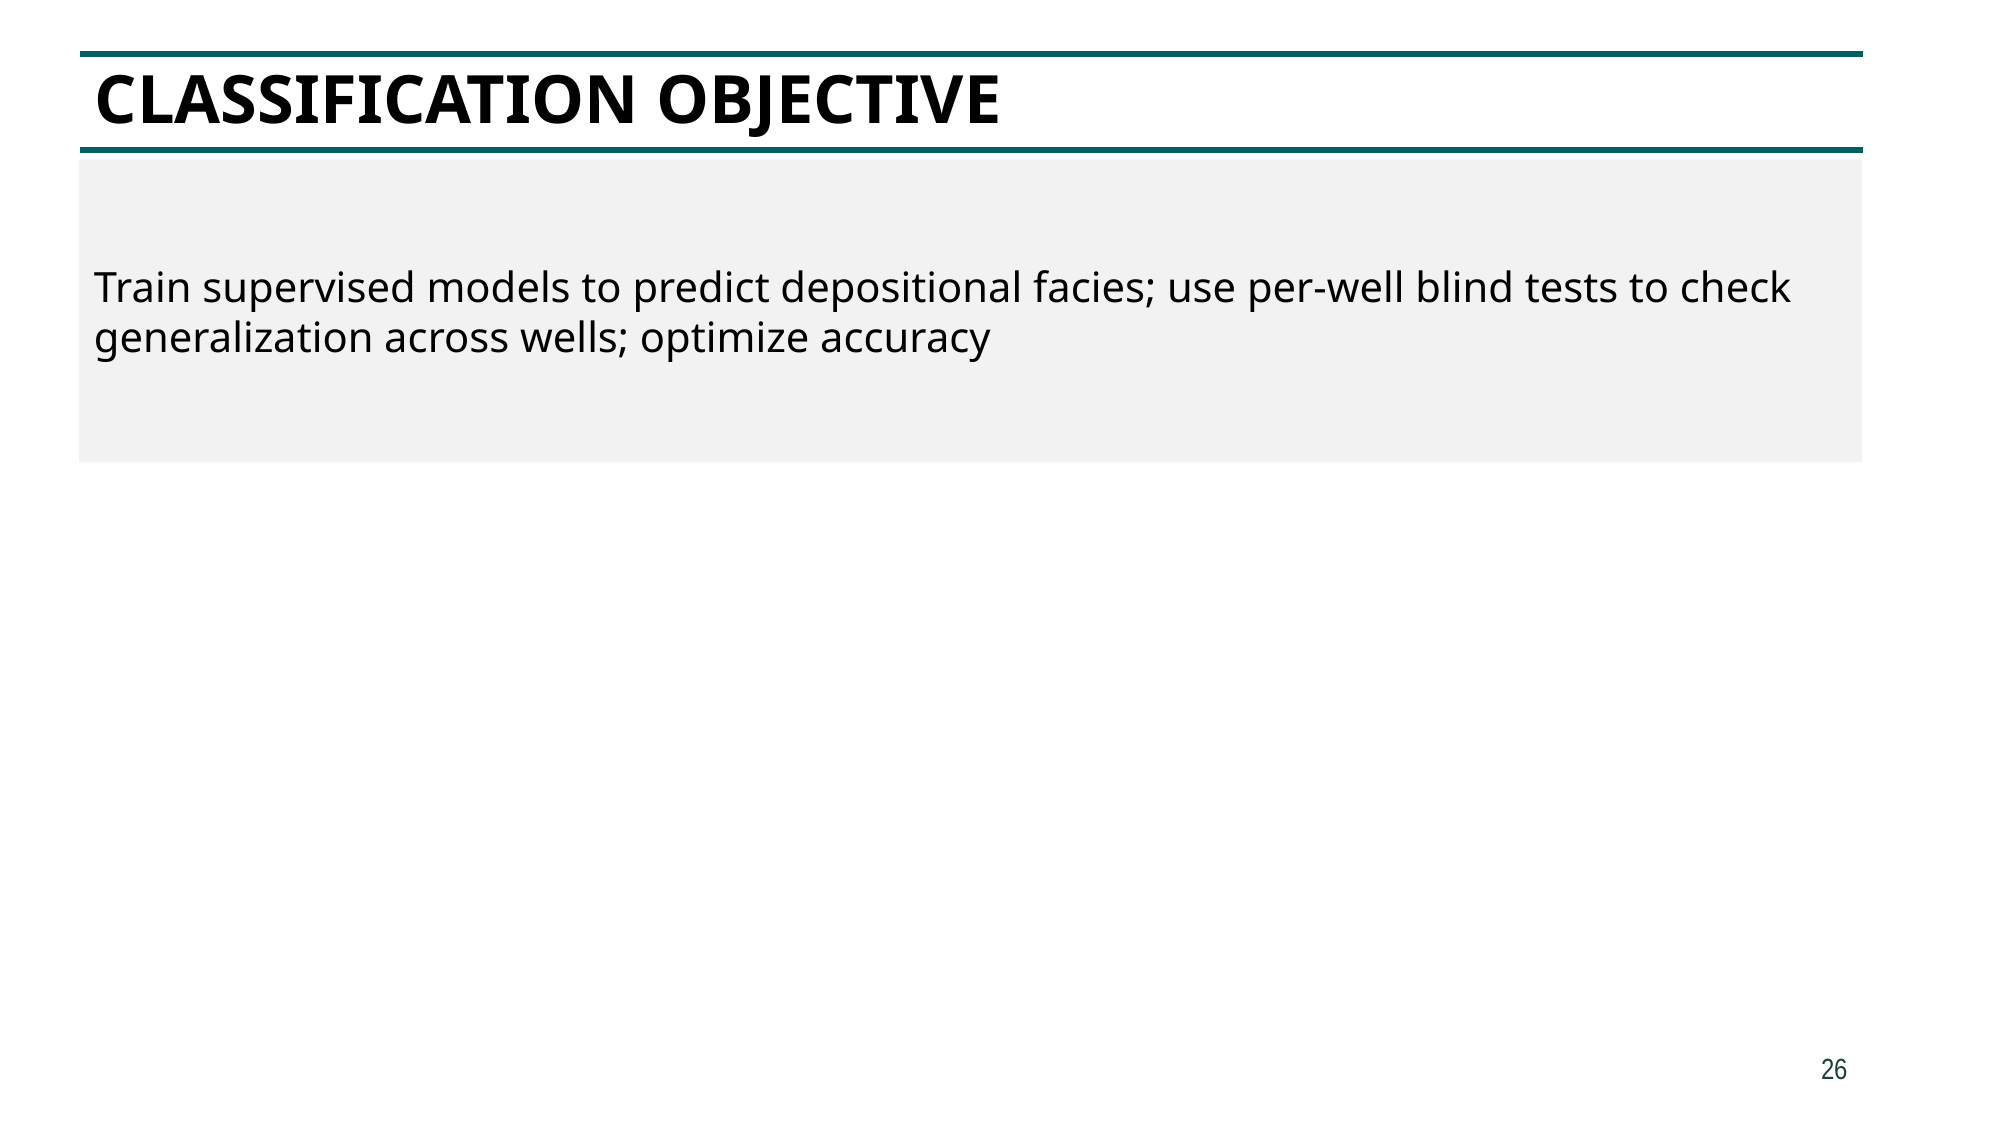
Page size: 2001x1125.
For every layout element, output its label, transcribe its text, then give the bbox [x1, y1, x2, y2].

text_box Train supervised models to predict depositional facies; use per-well blind tests to check generalization across wells; optimize accuracy [78, 158, 1863, 463]
title Classification objective [79, 58, 1863, 147]
text_box 26 [1412, 1042, 1863, 1103]
